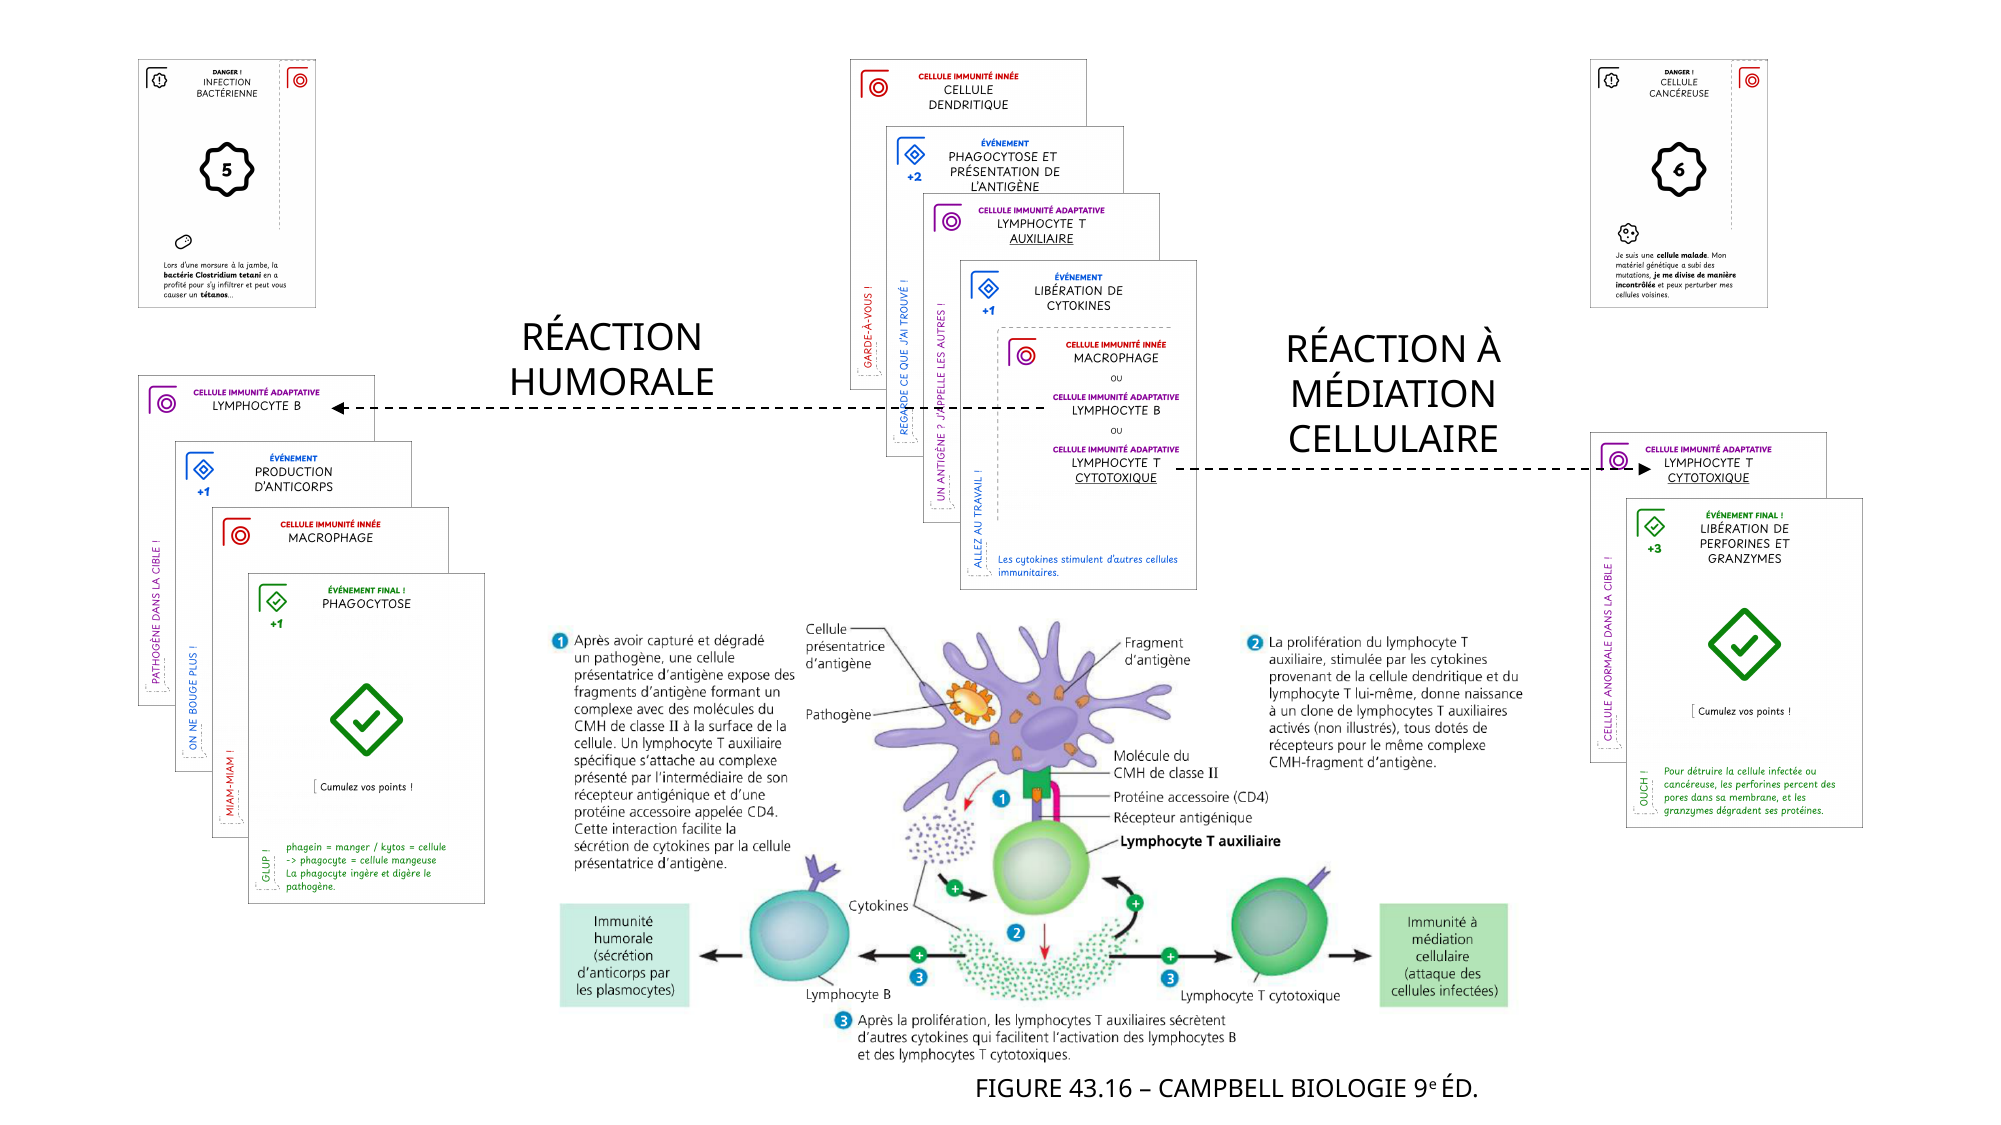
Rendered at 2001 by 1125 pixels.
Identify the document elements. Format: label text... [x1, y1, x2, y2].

text_box RÉACTION HUMORALE [494, 305, 731, 407]
text_box FIGURE 43.16 – CAMPBELL BIOLOGIE 9e ÉD. [960, 1066, 1494, 1110]
picture [1590, 431, 1863, 829]
picture [1590, 59, 1769, 308]
picture [137, 374, 486, 904]
picture [849, 59, 1197, 591]
picture [137, 59, 316, 308]
picture [547, 617, 1529, 1066]
text_box RÉACTION À MÉDIATION CELLULAIRE [1270, 317, 1517, 468]
